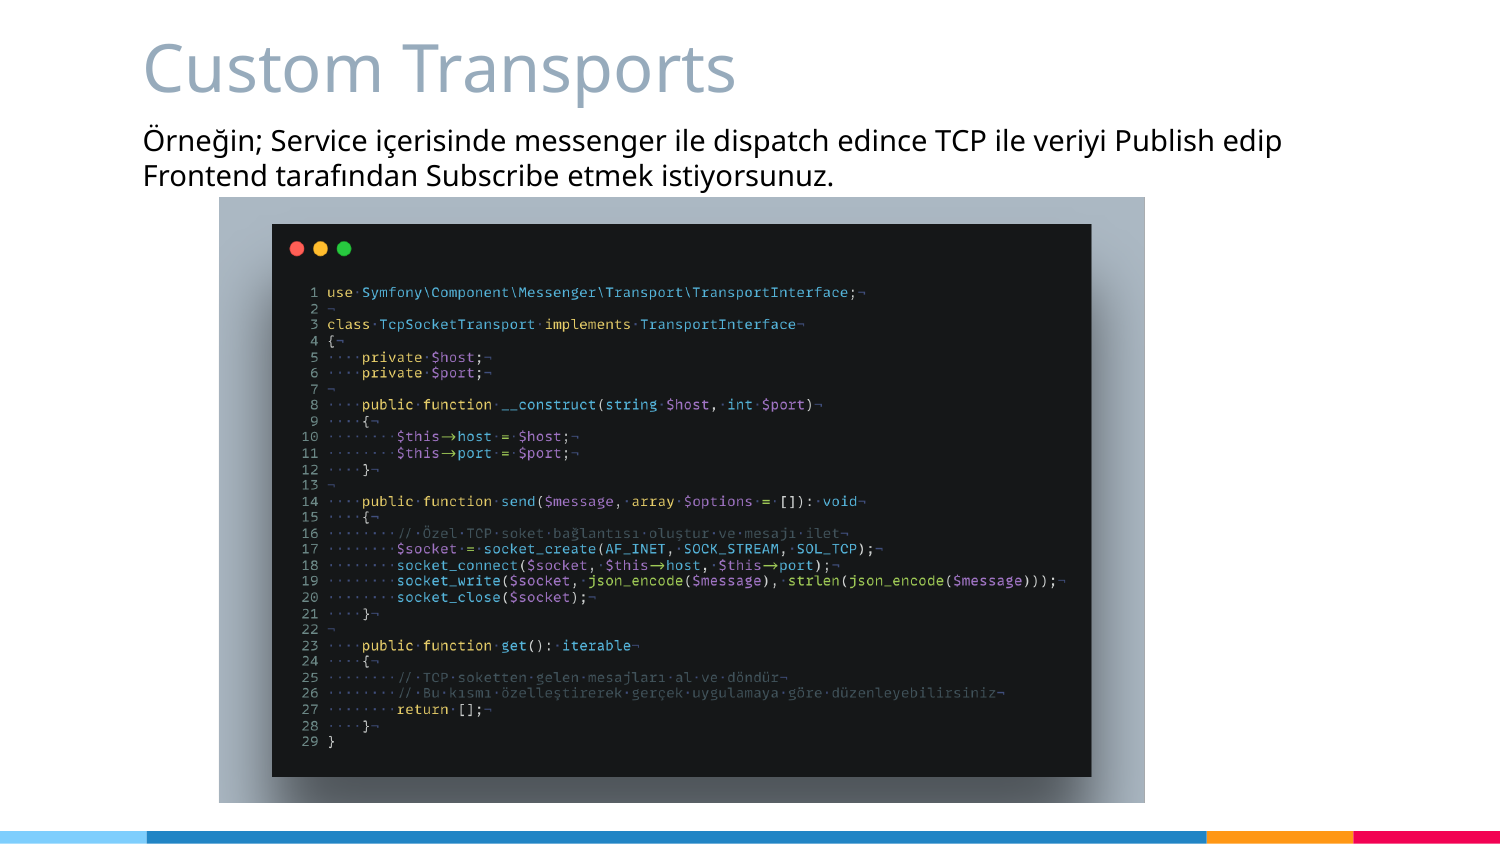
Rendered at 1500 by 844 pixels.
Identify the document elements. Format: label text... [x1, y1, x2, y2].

picture [217, 196, 1145, 803]
text_box Örneğin; Service içerisinde messenger ile dispatch edince TCP ile veriyi Publish edip Frontend tarafından Subscribe etmek istiyorsunuz. [127, 107, 1378, 320]
title Custom Transports [127, 27, 1191, 107]
